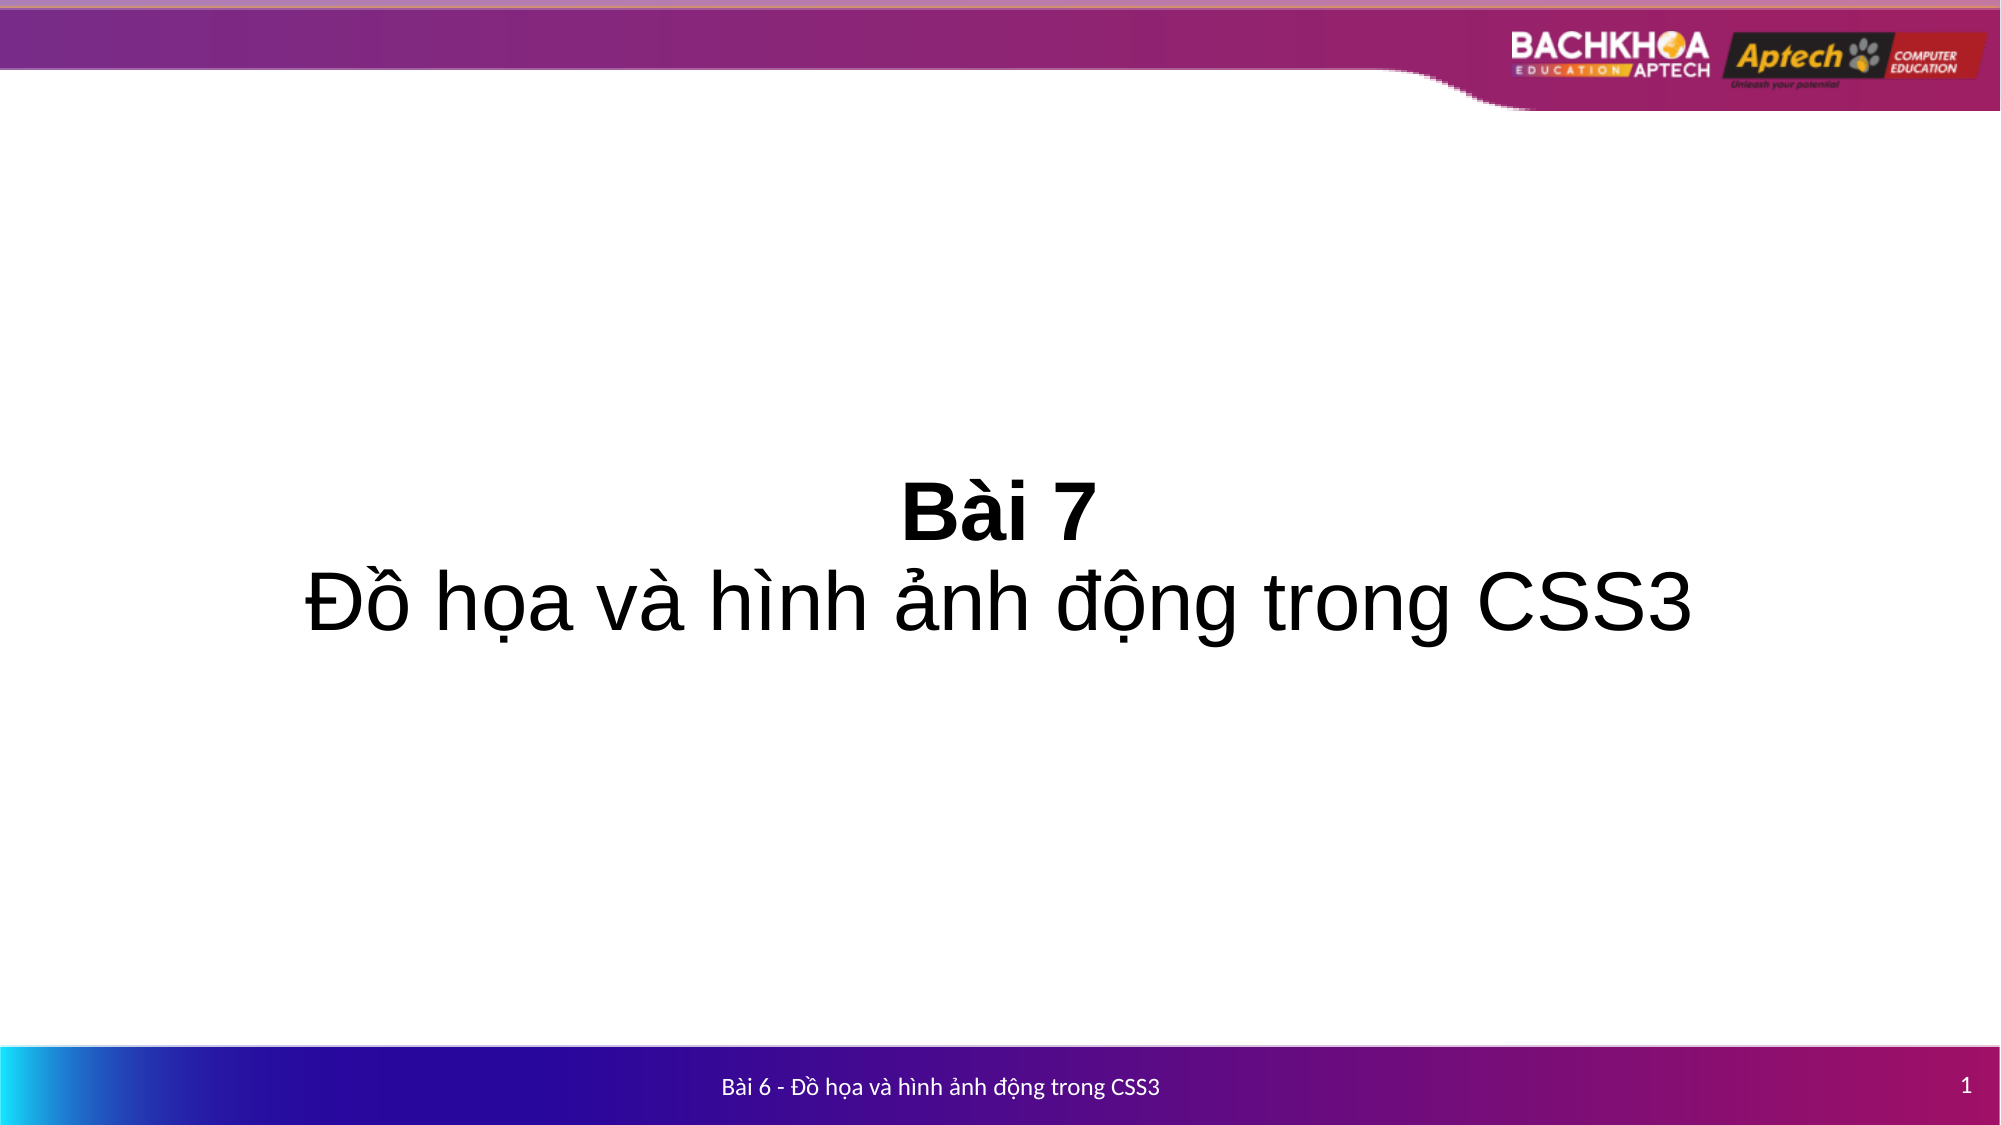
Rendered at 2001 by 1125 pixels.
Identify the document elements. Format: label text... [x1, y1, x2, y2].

title Bài 7 Đồ họa và hình ảnh động trong CSS3 [249, 345, 1750, 757]
slide_number 1 [1877, 1053, 1988, 1114]
picture [0, 0, 2001, 111]
footer Bài 6 - Đồ họa và hình ảnh động trong CSS3 [17, 1055, 1865, 1116]
picture [0, 1045, 2000, 1125]
